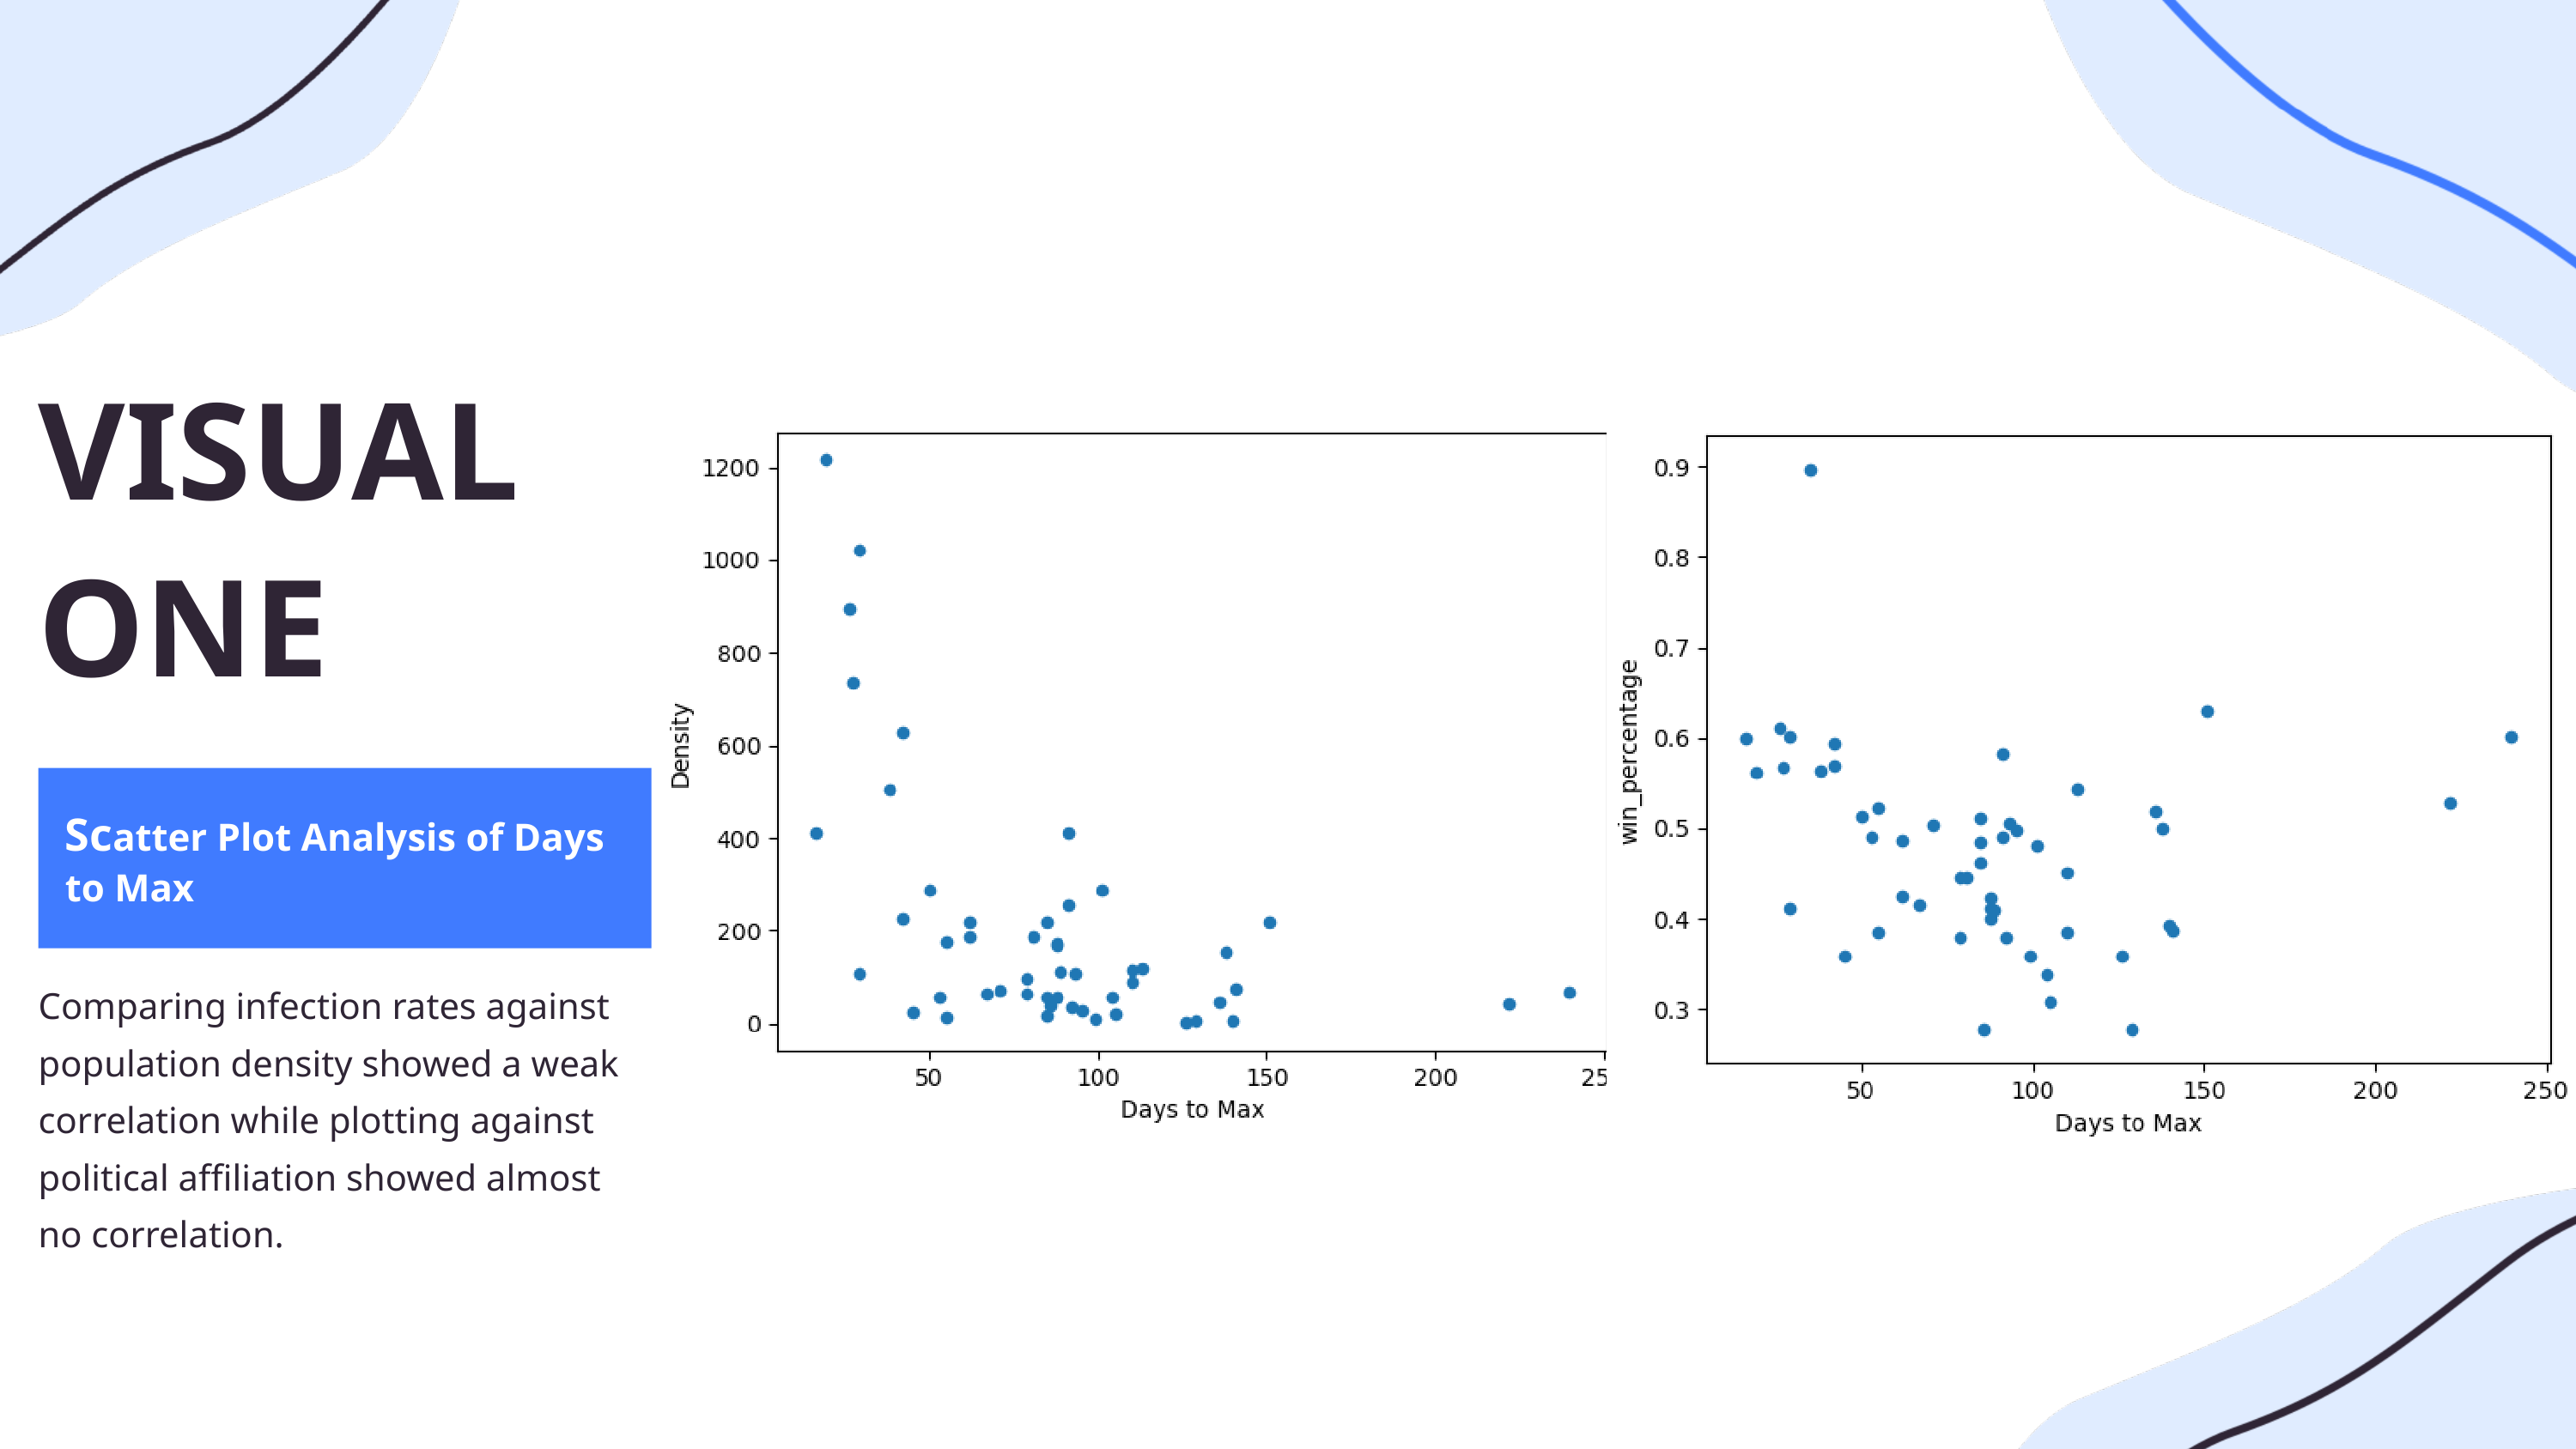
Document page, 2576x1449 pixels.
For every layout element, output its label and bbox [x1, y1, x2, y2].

picture [660, 0, 2576, 1141]
picture [1911, 1164, 2576, 1449]
text_box [38, 349, 699, 1208]
picture [0, 0, 486, 371]
